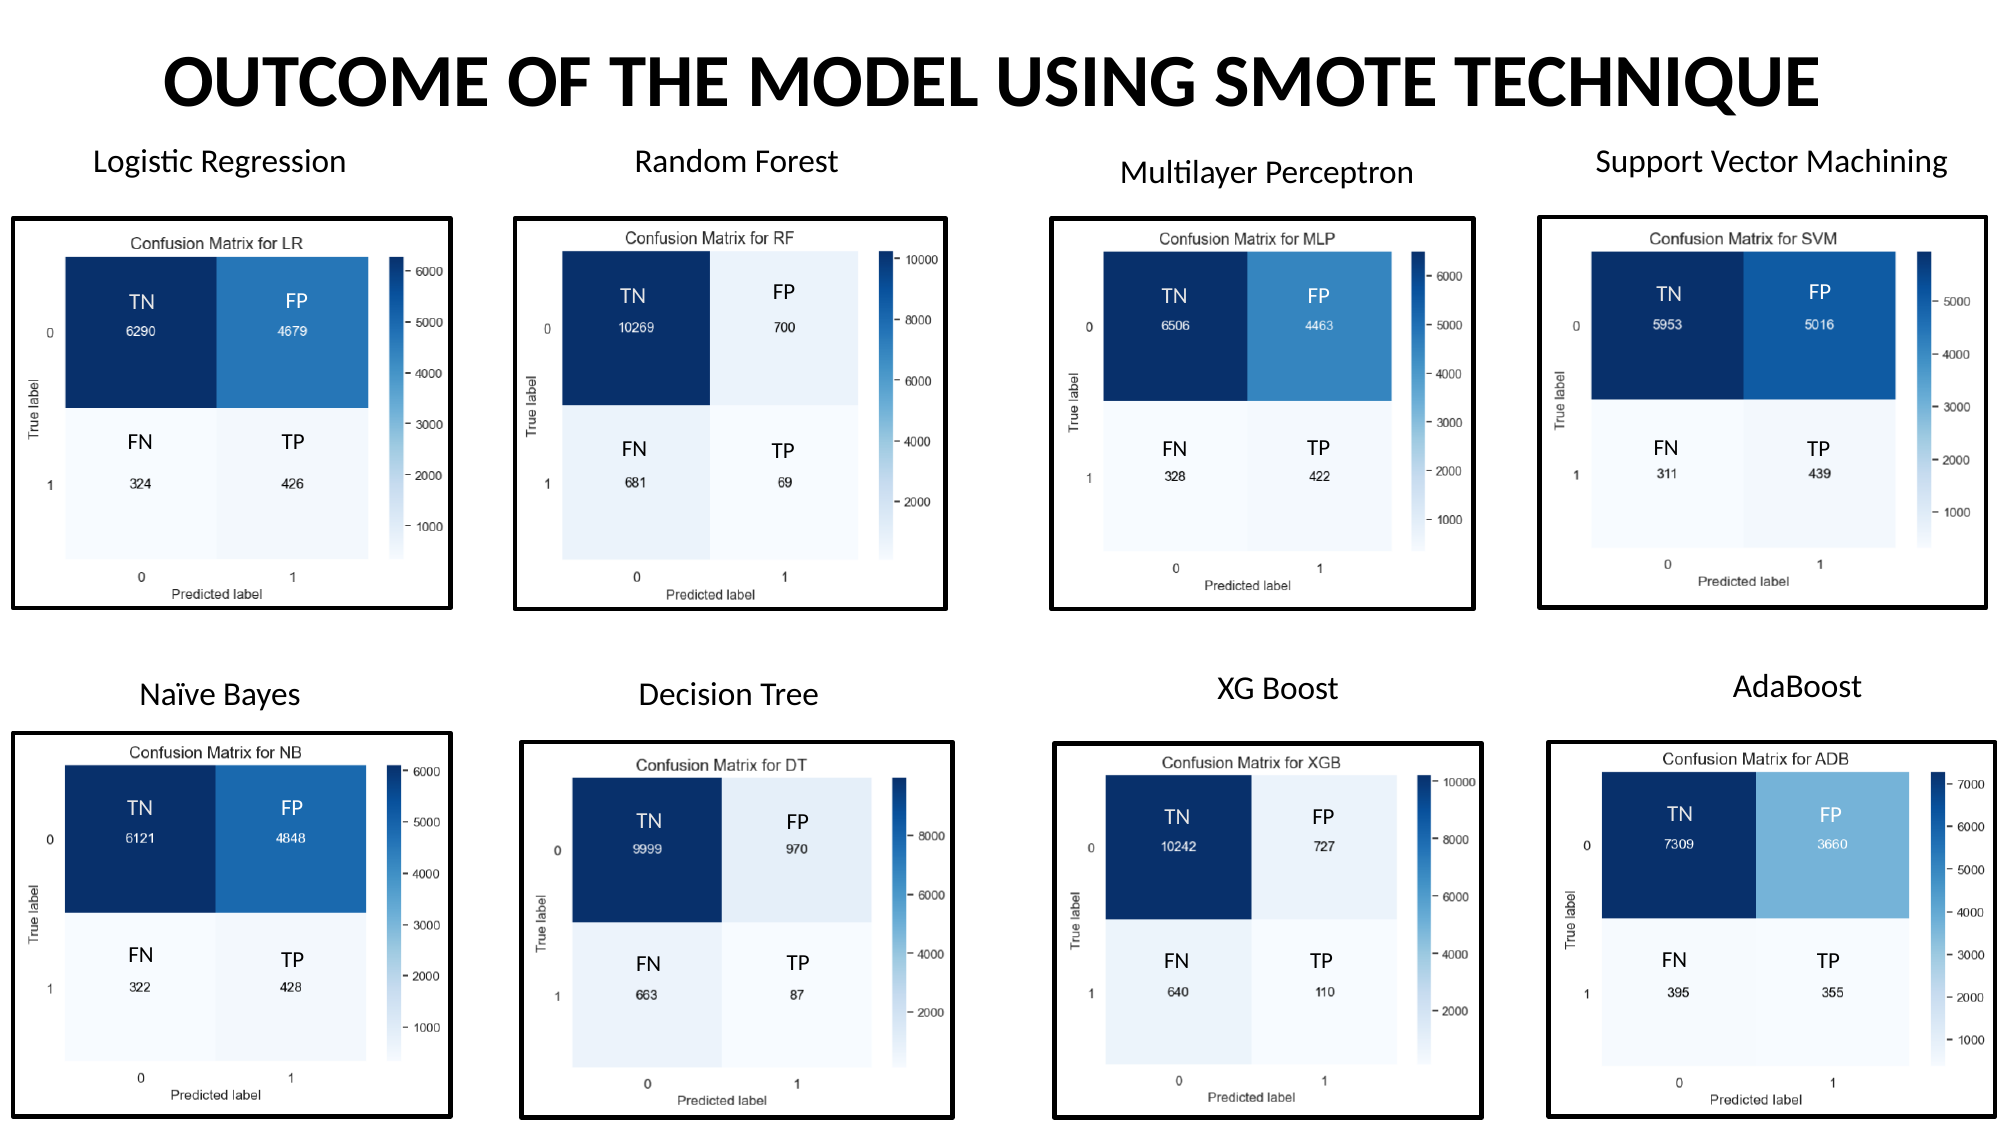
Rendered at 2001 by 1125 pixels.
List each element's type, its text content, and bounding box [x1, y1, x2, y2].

picture [1056, 745, 1480, 1116]
picture [1541, 219, 1984, 606]
text_box Decision Tree [516, 665, 942, 720]
title OUTCOME OF THE MODEL USING SMOTE TECHNIQUE [29, 20, 1956, 144]
picture [523, 744, 950, 1116]
text_box AdaBoost [1611, 657, 1985, 712]
text_box Support Vector Machining [1559, 131, 1985, 187]
text_box XG Boost [1060, 658, 1497, 714]
picture [15, 735, 448, 1115]
text_box Random Forest [531, 131, 942, 187]
text_box Naïve Bayes [7, 664, 433, 720]
picture [15, 220, 448, 606]
picture [517, 220, 944, 607]
text_box Logistic Regression [15, 131, 425, 187]
picture [1550, 744, 1993, 1115]
picture [1053, 220, 1471, 607]
text_box Multilayer Perceptron [1048, 142, 1486, 198]
